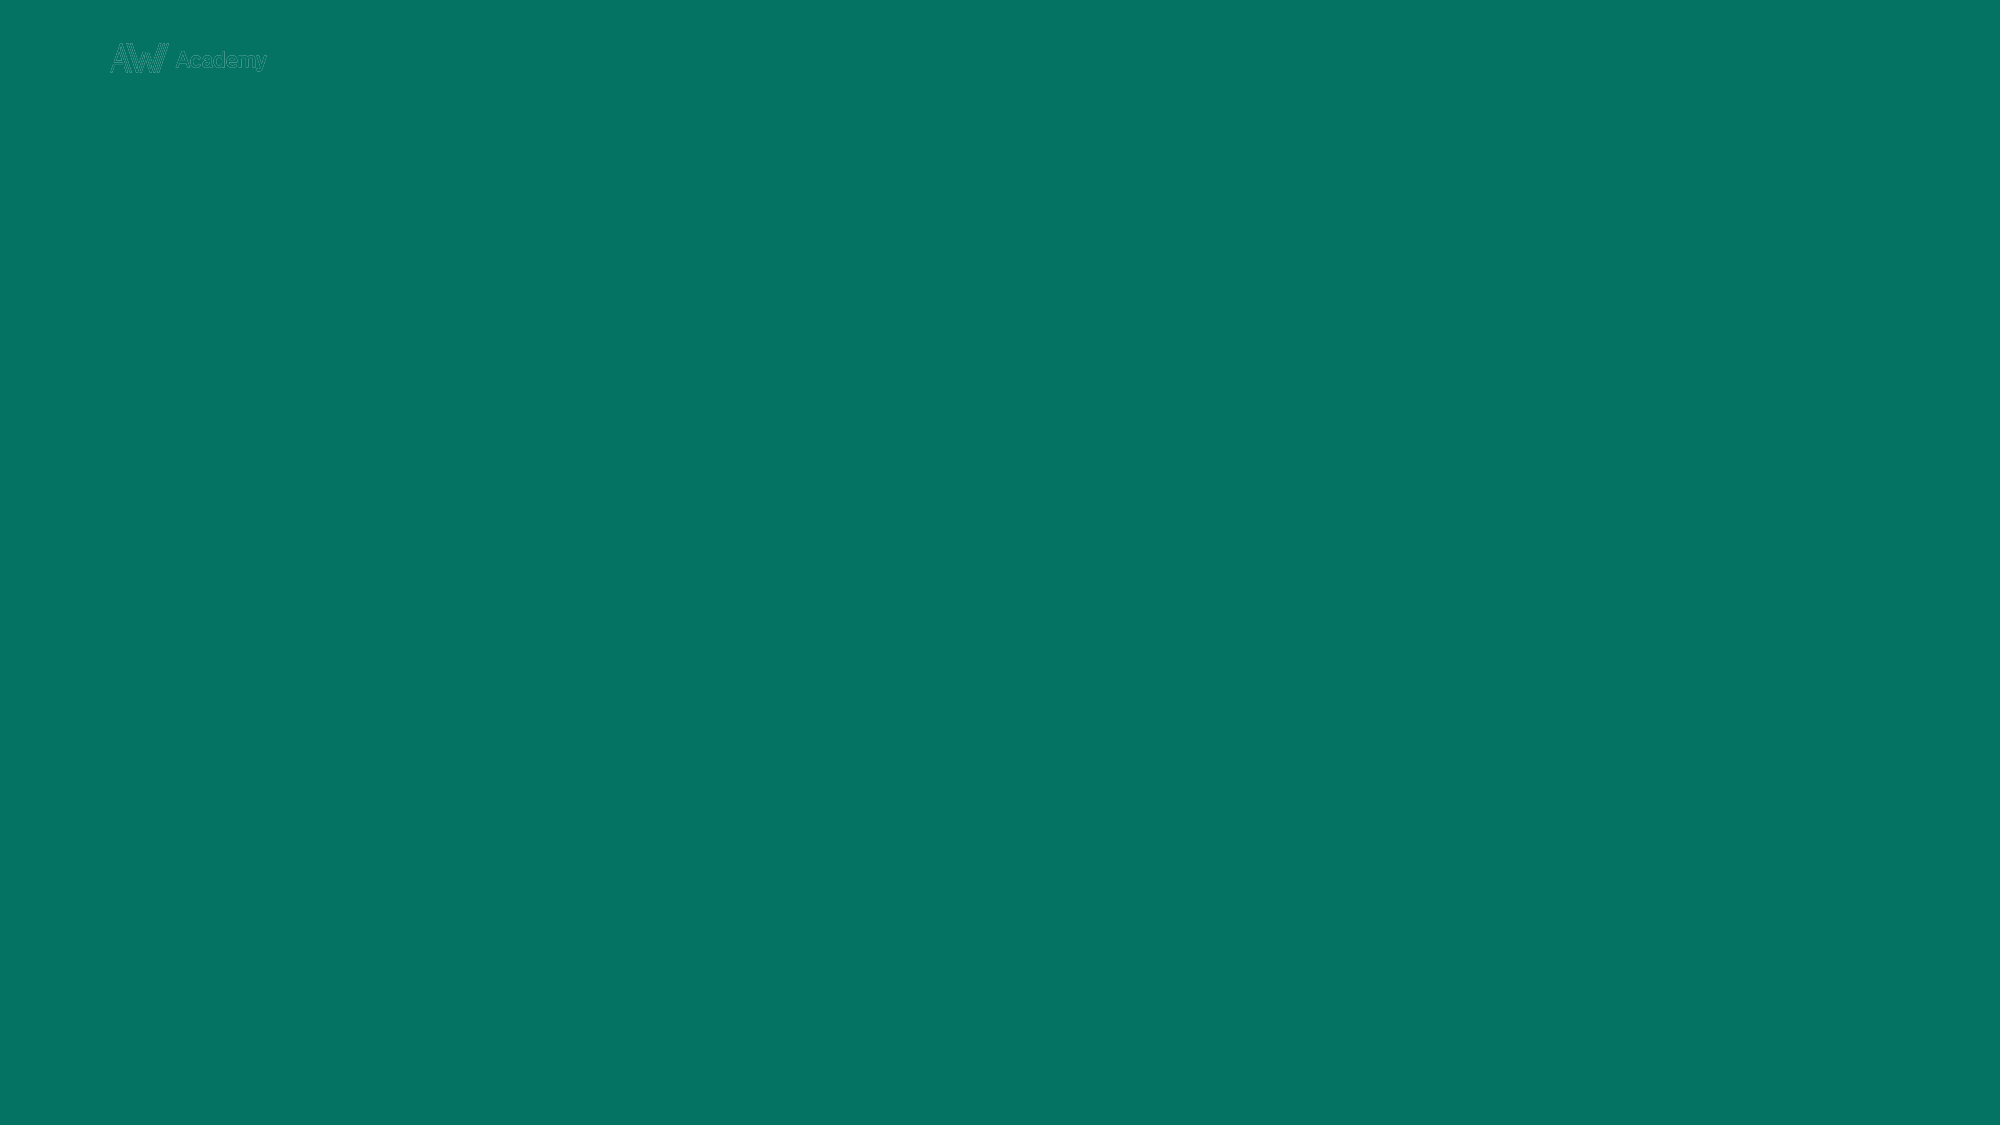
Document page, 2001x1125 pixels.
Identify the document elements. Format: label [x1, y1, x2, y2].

picture [104, 36, 275, 83]
